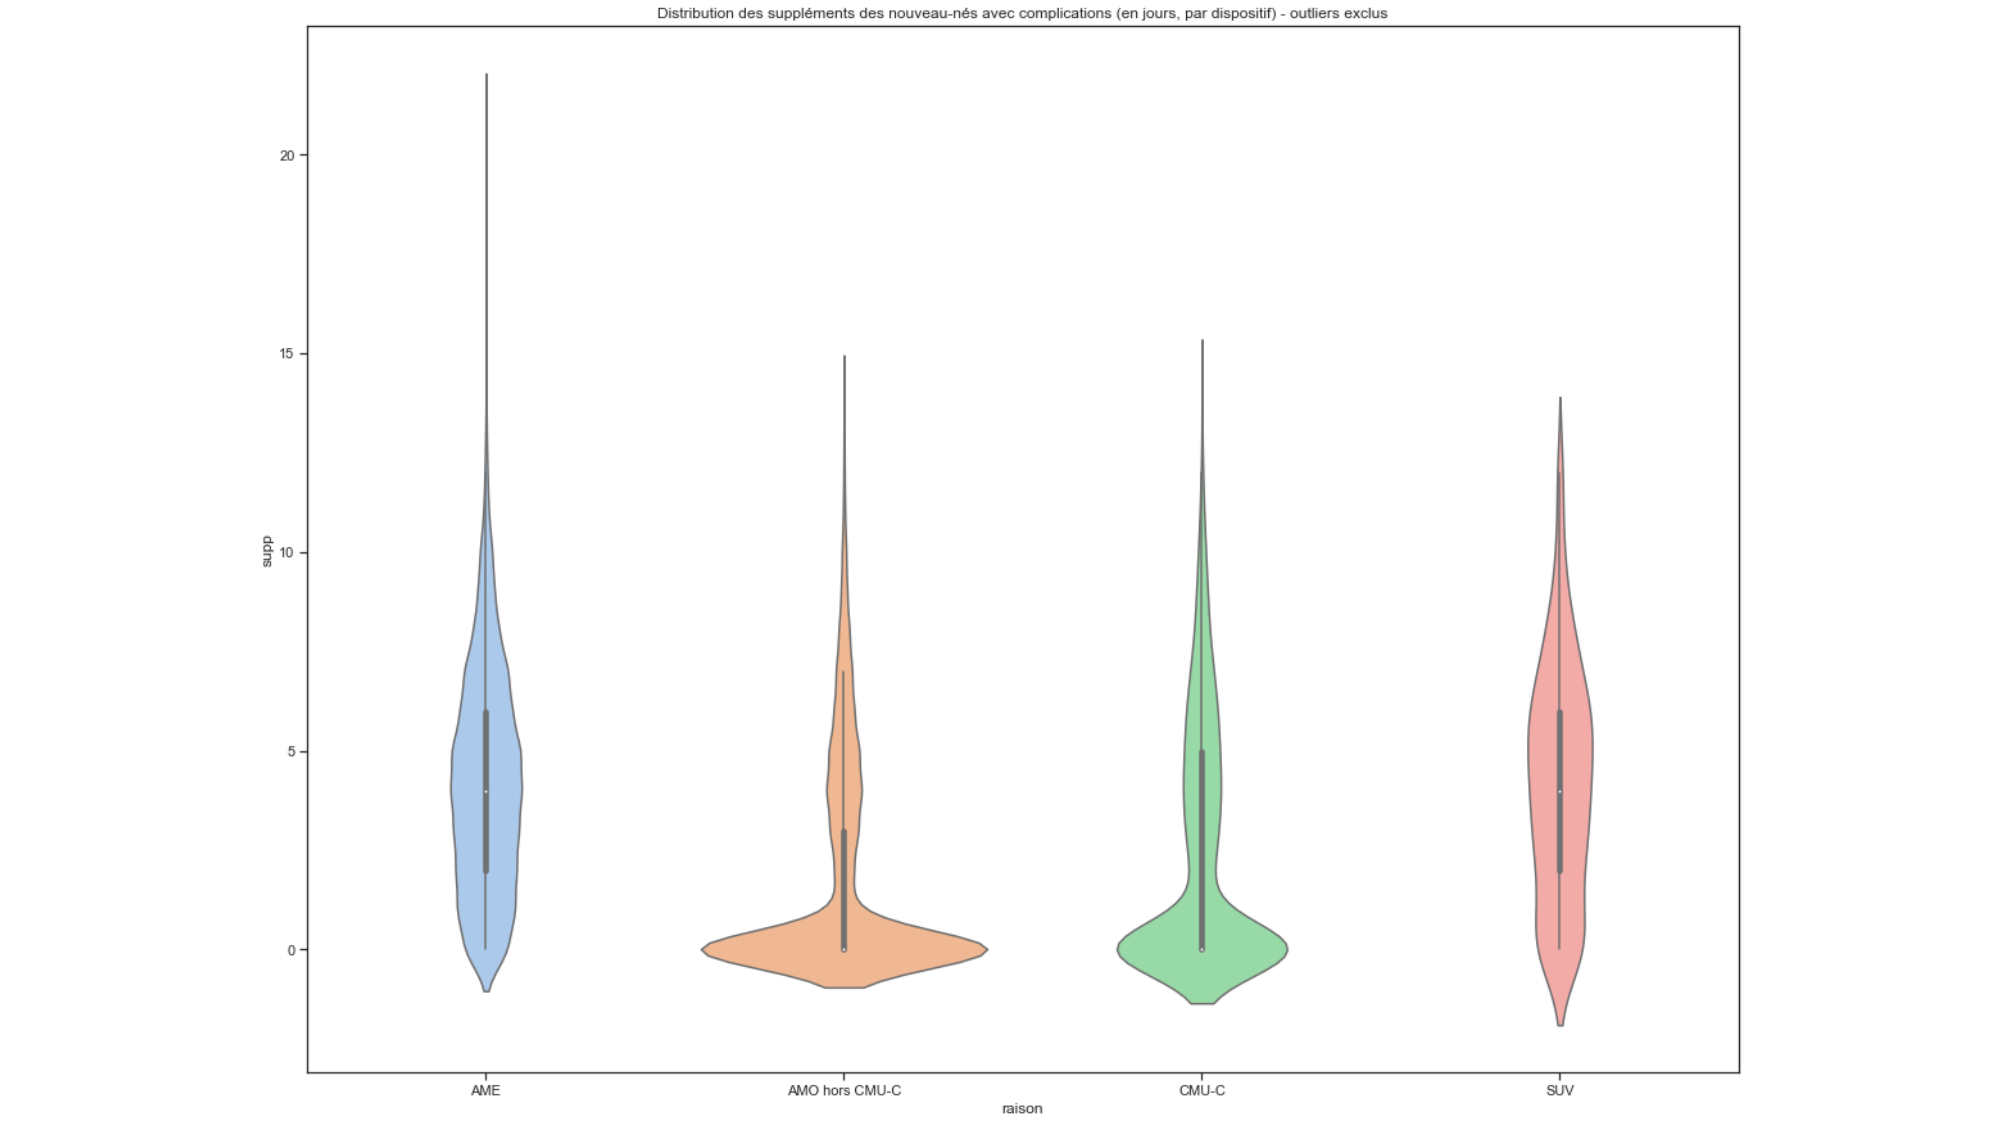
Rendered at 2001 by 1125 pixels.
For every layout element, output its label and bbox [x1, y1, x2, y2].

picture [252, 0, 1748, 1125]
